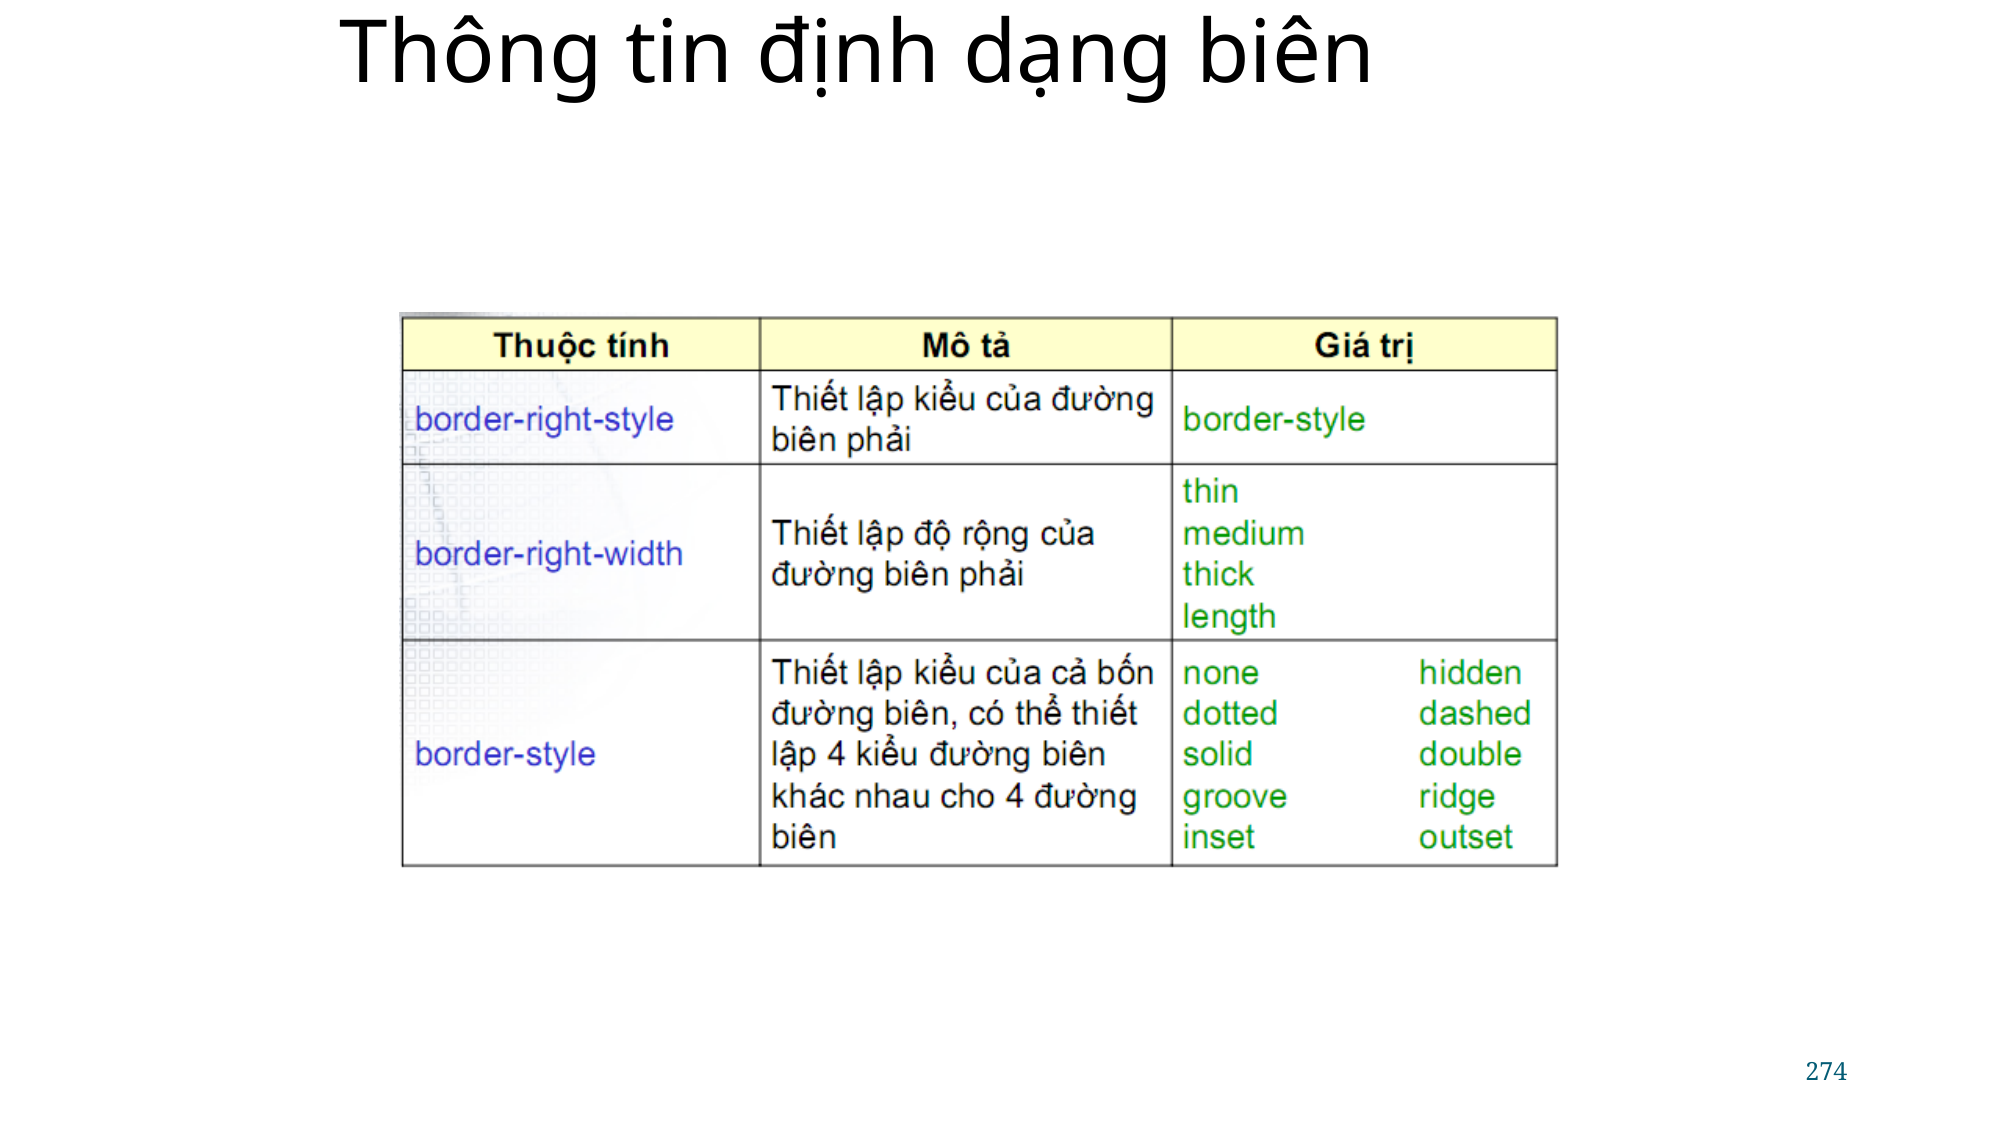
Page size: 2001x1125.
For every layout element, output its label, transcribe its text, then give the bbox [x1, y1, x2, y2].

picture [399, 312, 1563, 872]
slide_number 274 [1412, 1042, 1863, 1103]
title Thông tin định dạng biên [324, 0, 1713, 110]
